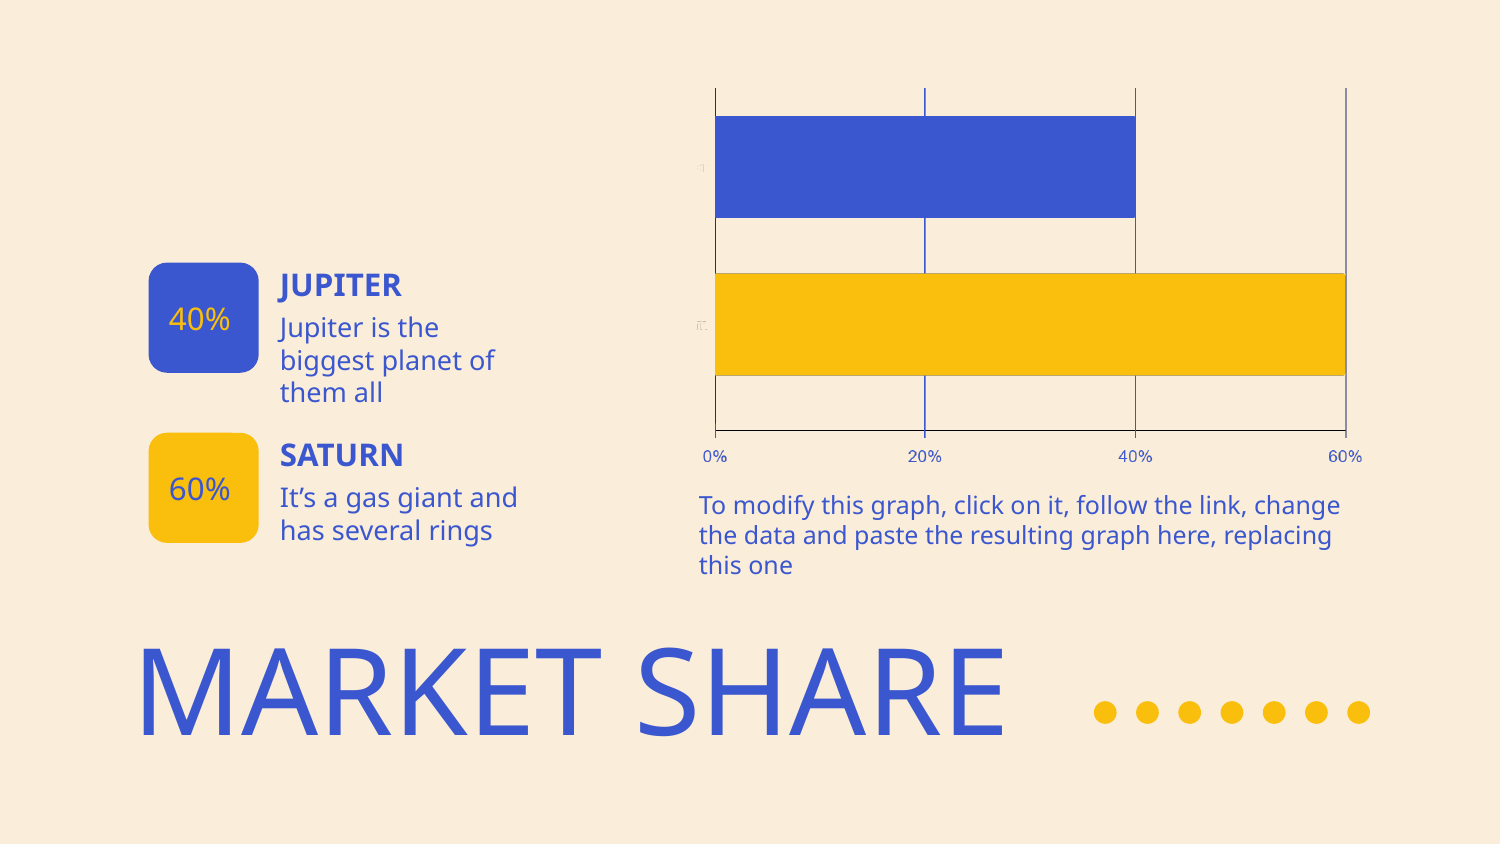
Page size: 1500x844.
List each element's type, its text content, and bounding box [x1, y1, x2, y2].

text_box Jupiter is the biggest planet of them all [264, 295, 552, 374]
picture [696, 88, 1368, 488]
text_box [1136, 701, 1159, 724]
title MARKET SHARE [116, 615, 1086, 775]
text_box [1220, 701, 1244, 724]
text_box [1262, 701, 1286, 724]
text_box It’s a gas giant and has several rings [264, 465, 552, 545]
text_box [1347, 701, 1371, 724]
text_box 40% [148, 262, 259, 373]
text_box 60% [148, 432, 259, 543]
text_box SATURN [265, 414, 470, 465]
text_box [1178, 701, 1202, 724]
text_box To modify this graph, click on it, follow the link, change the data and paste the resulting graph here, replacing this one [683, 487, 1370, 582]
text_box JUPITER [265, 244, 470, 295]
text_box [1093, 701, 1117, 724]
text_box [1305, 701, 1328, 724]
